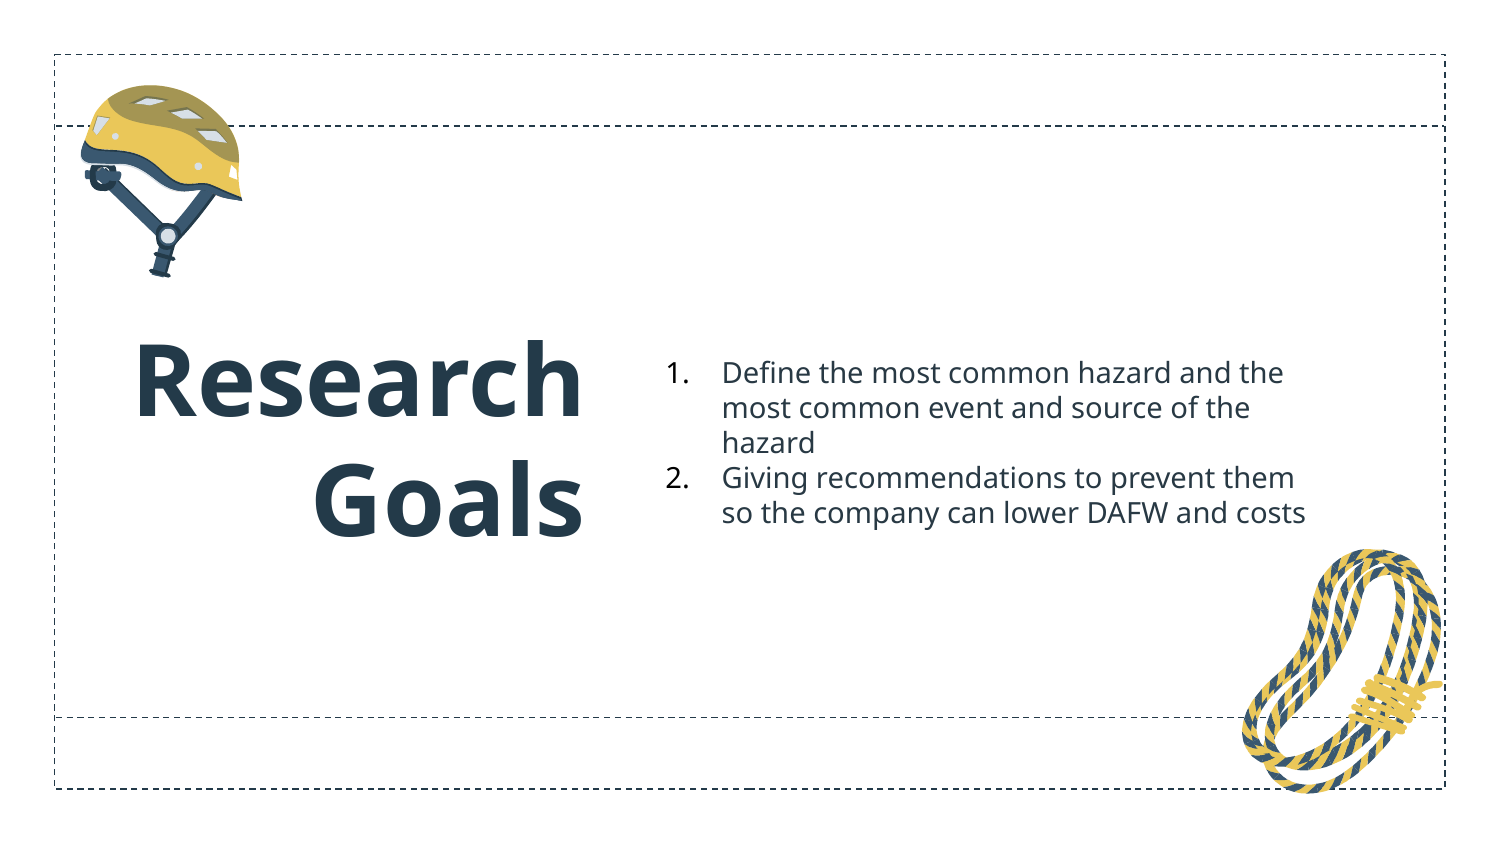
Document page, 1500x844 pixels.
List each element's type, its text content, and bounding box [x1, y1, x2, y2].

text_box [72, 87, 246, 274]
title Research Goals [22, 338, 602, 535]
text_box Define the most common hazard and the most common event and source of the hazard Giving recommendations to prevent them so the company can lower DAFW and costs [650, 347, 1334, 537]
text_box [1263, 545, 1442, 805]
